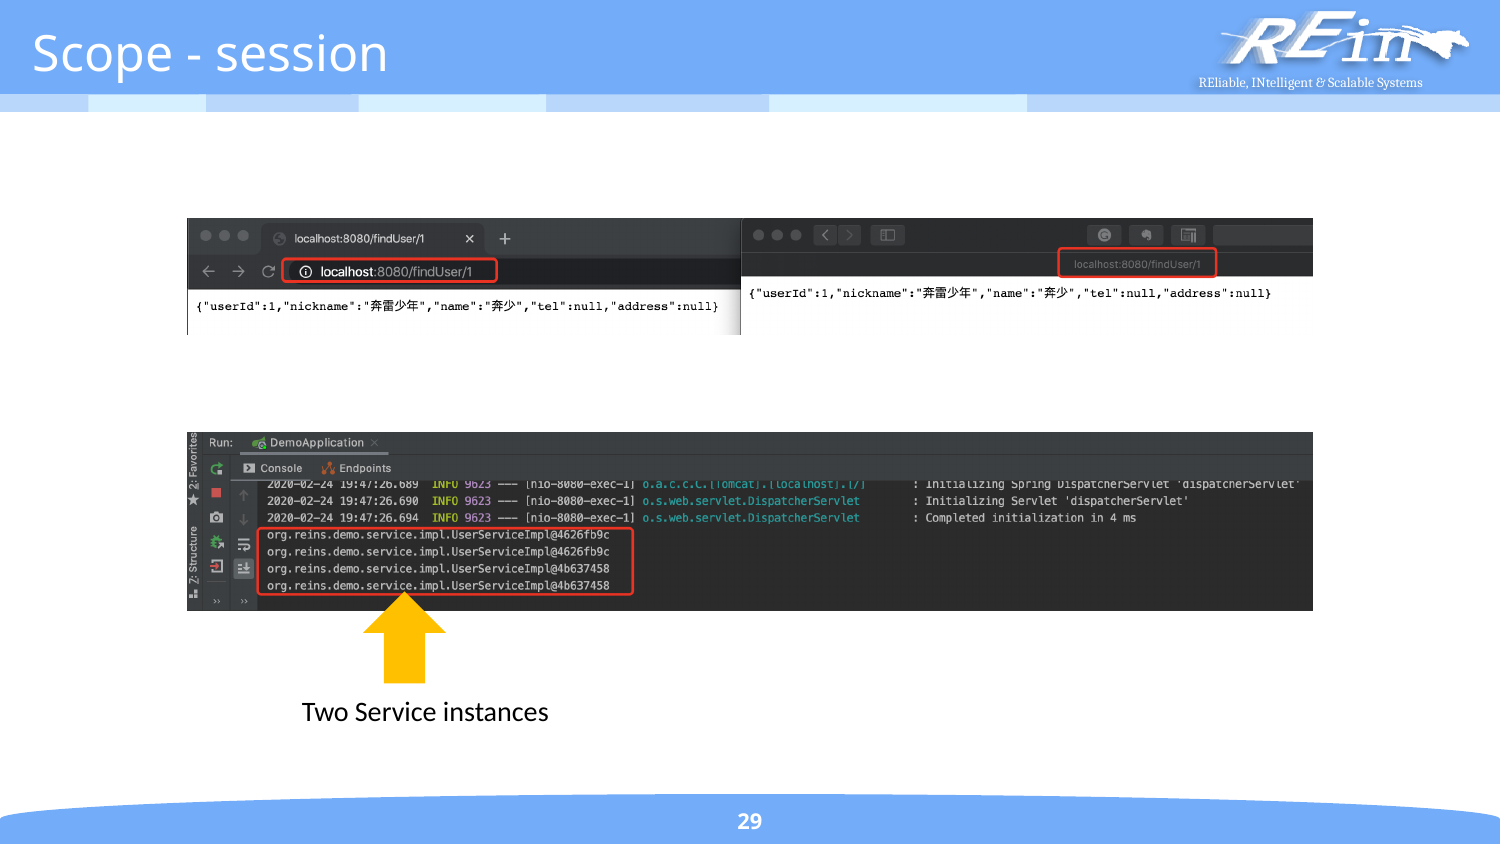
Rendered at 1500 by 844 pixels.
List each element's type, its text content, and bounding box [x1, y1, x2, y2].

title Scope - session [17, 17, 1136, 86]
slide_number 29 [667, 802, 833, 842]
text_box Two Service instances [287, 686, 582, 735]
text_box [363, 619, 446, 684]
picture [187, 217, 1313, 335]
picture [187, 432, 1313, 612]
